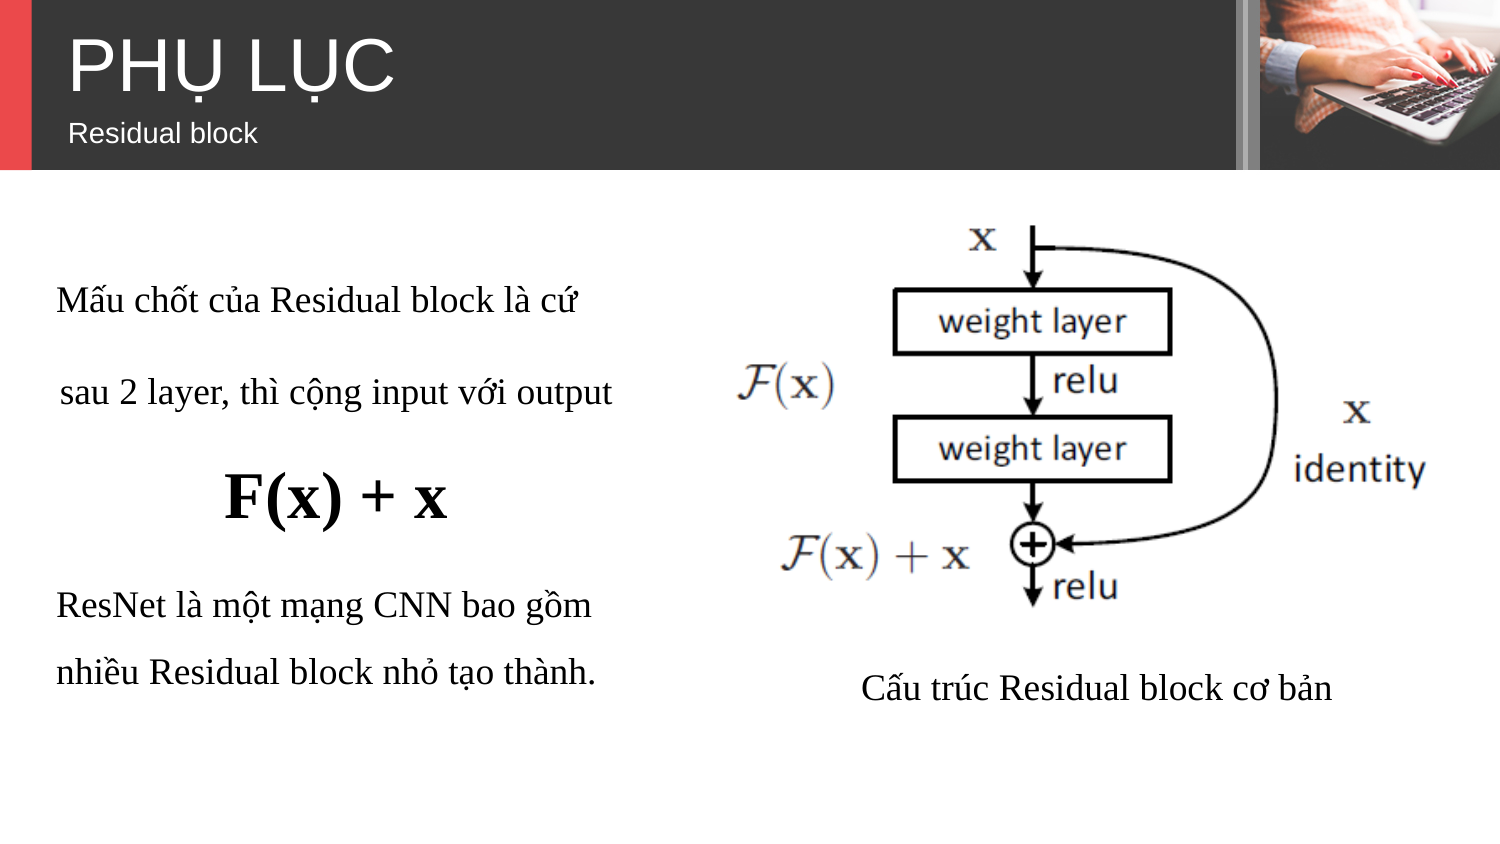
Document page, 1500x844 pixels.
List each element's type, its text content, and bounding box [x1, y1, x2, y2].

list Residual block [53, 108, 1235, 156]
list PHỤ LỤC [53, 13, 1235, 108]
picture [0, 0, 1500, 844]
text_box Cấu trúc Residual block cơ bản [846, 655, 1349, 716]
text_box Mấu chốt của Residual block là cứ sau 2 layer, thì cộng input với output F(x) + x ResNet là một mạng CNN bao gồm nhiều Residual block nhỏ tạo thành. [41, 244, 632, 700]
